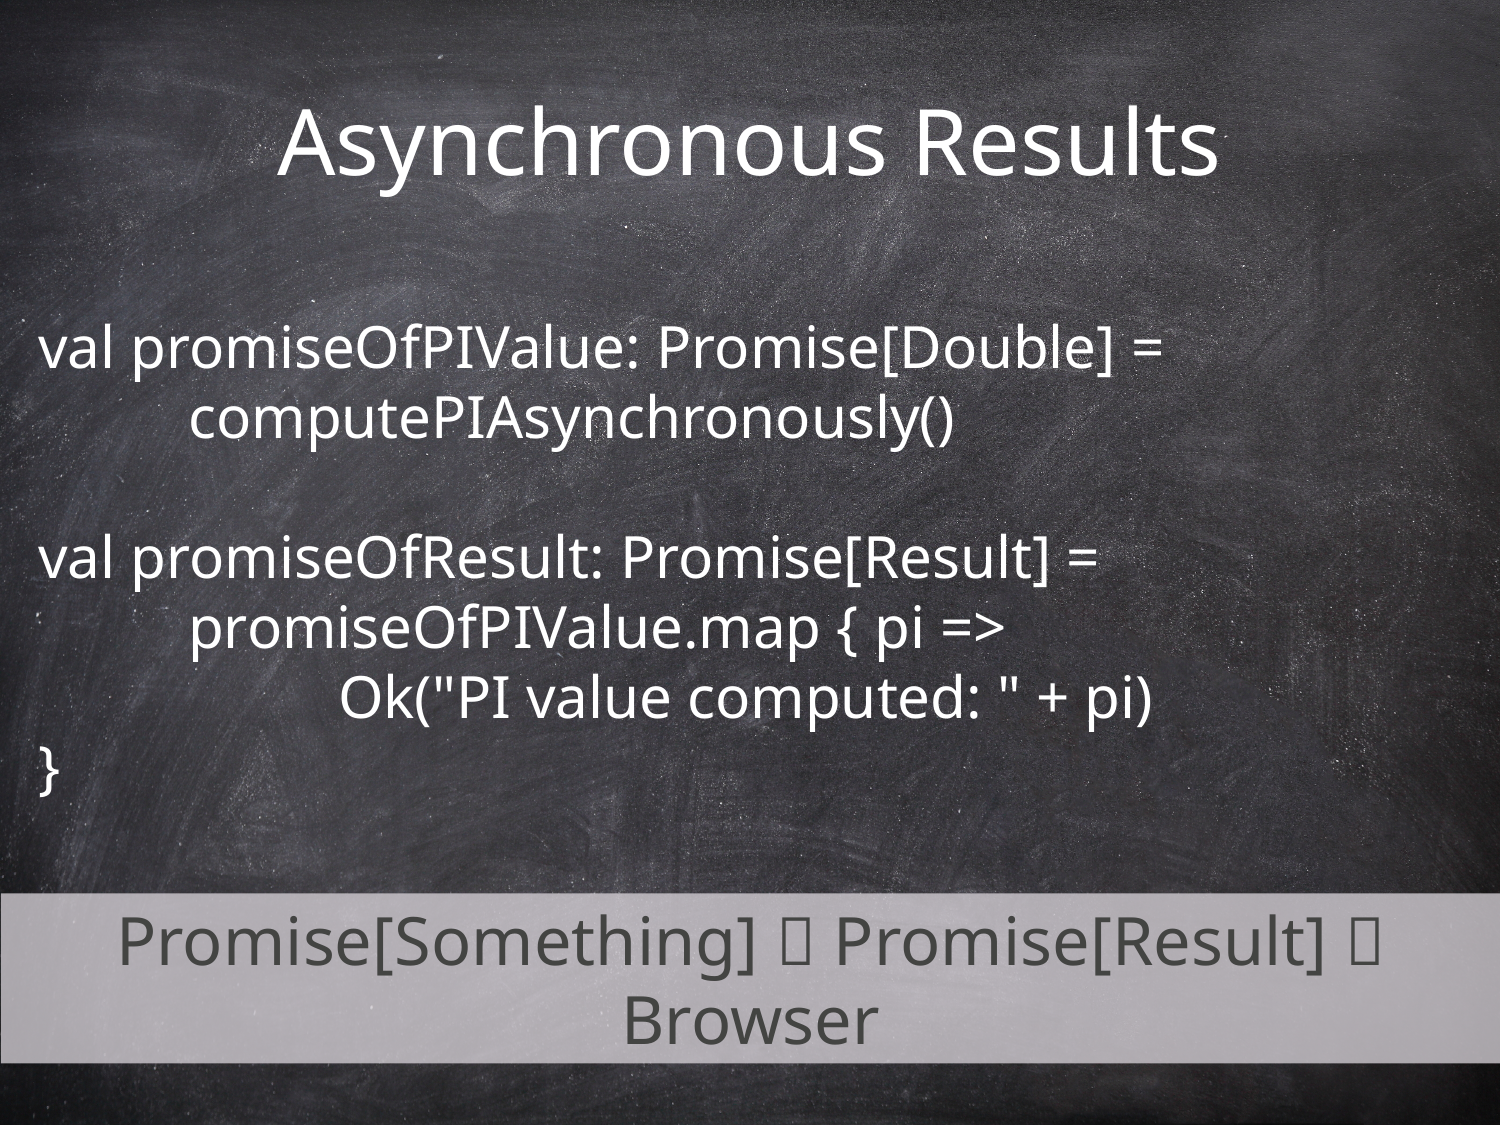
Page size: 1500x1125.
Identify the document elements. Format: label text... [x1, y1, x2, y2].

title Asynchronous Results [75, 45, 1425, 233]
text_box val promiseOfPIValue: Promise[Double] = computePIAsynchronously() val promiseOfResult: Promise[Result] = promiseOfPIValue.map { pi => Ok("PI value computed: " + pi) } [23, 302, 1471, 808]
picture [0, 1064, 1500, 1125]
picture [0, 0, 1500, 893]
list Promise[Something]  Promise[Result]  Browser [0, 893, 1500, 1064]
